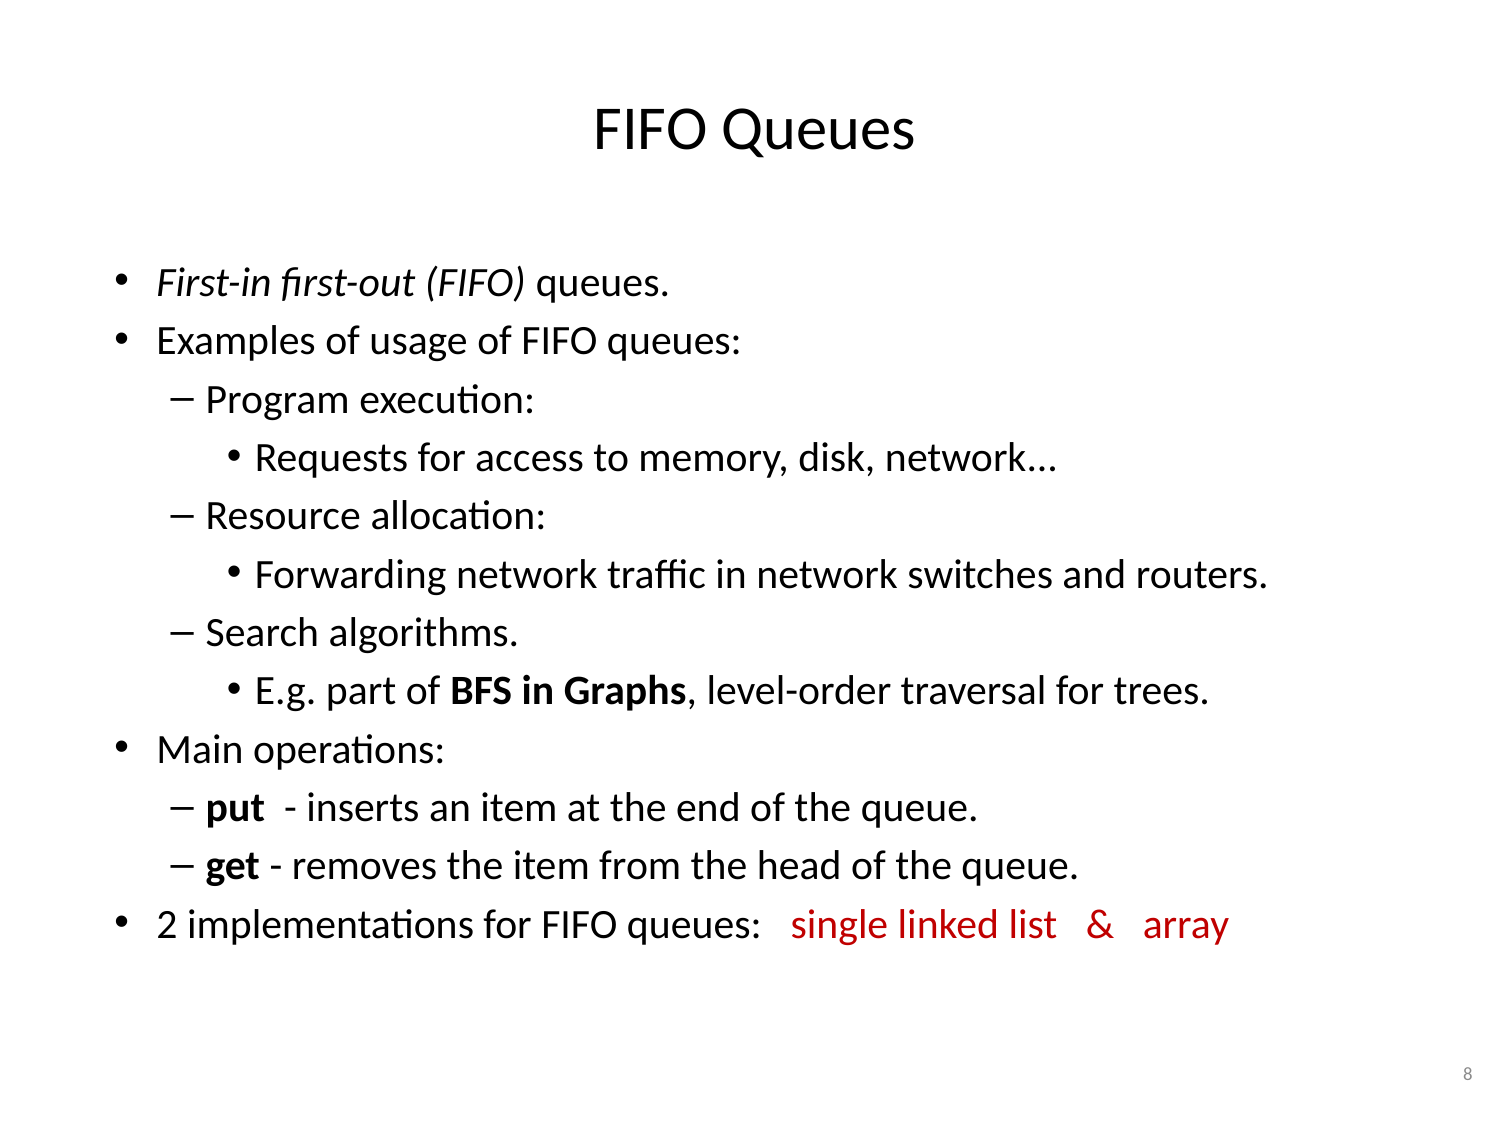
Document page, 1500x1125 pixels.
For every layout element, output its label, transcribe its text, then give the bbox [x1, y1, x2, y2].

title FIFO Queues [248, 53, 1261, 195]
list First-in first-out (FIFO) queues. Examples of usage of FIFO queues: Program execution: Requests for access to memory, disk, network... Resource allocation: Forwarding network traffic in network switches and routers. Search algorithms. E.g. part of BFS in Graphs, level-order traversal for trees. Main operations: put - inserts an item at the end of the queue. get - removes the item from the head of the queue. 2 implementations for FIFO queues: single linked list & array [99, 247, 1418, 1071]
slide_number 8 [1137, 1042, 1488, 1103]
